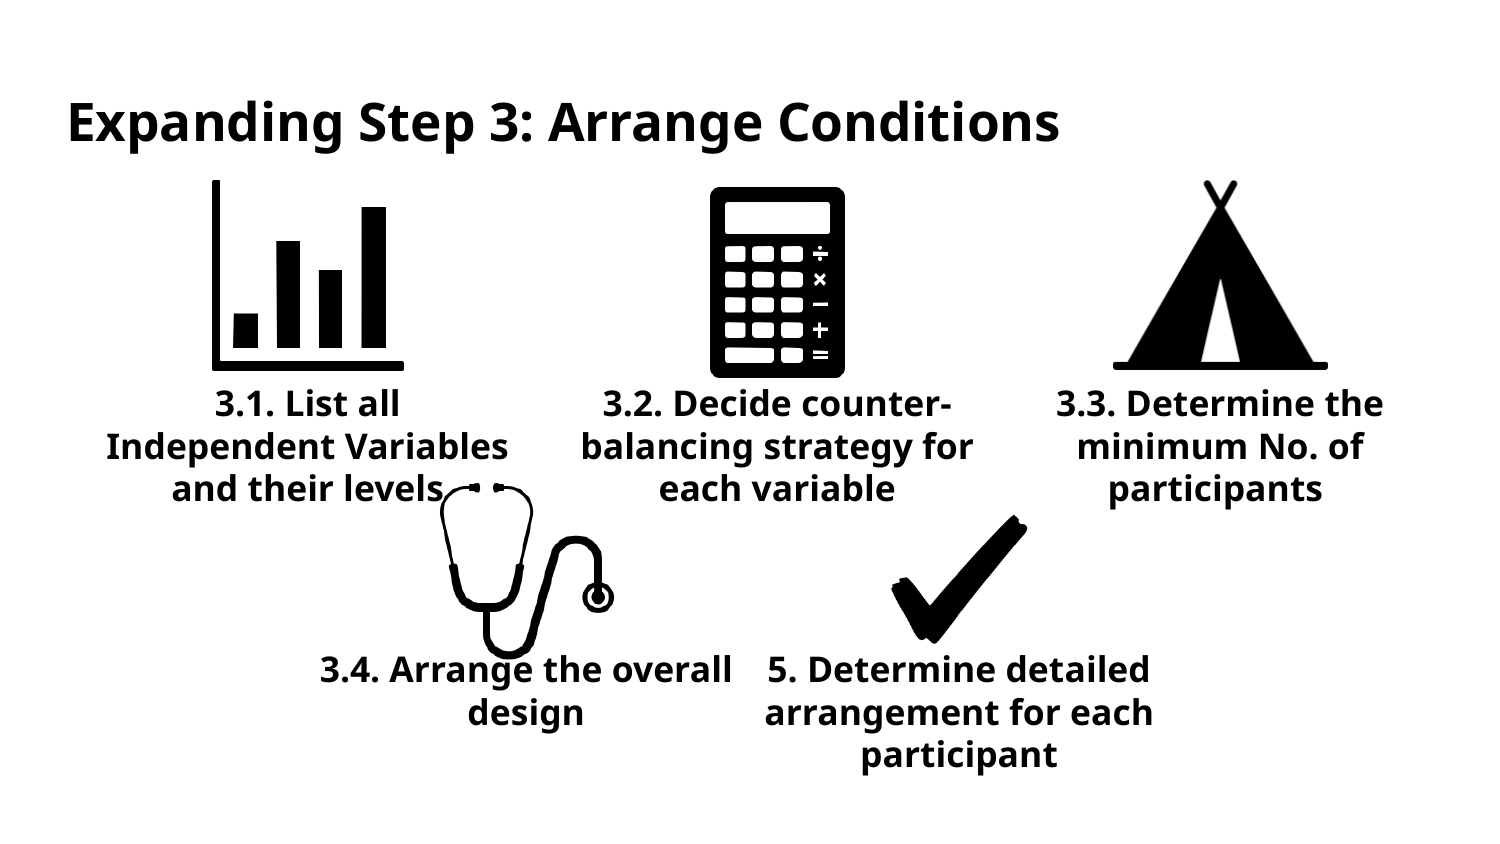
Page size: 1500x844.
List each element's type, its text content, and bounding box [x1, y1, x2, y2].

text_box 3.3. Determine the minimum No. of participants [1028, 366, 1414, 524]
picture [708, 184, 847, 380]
text_box 3.4. Arrange the overall design [285, 632, 704, 748]
text_box 5. Determine detailed arrangement for each participant [704, 632, 1215, 790]
picture [890, 512, 1029, 646]
text_box 3.2. Decide counter-balancing strategy for each variable [527, 366, 1028, 524]
picture [1110, 177, 1330, 373]
title Expanding Step 3: Arrange Conditions [51, 72, 1449, 167]
picture [210, 177, 405, 373]
picture [437, 482, 616, 661]
text_box 3.1. List all Independent Variables and their levels [86, 366, 527, 524]
